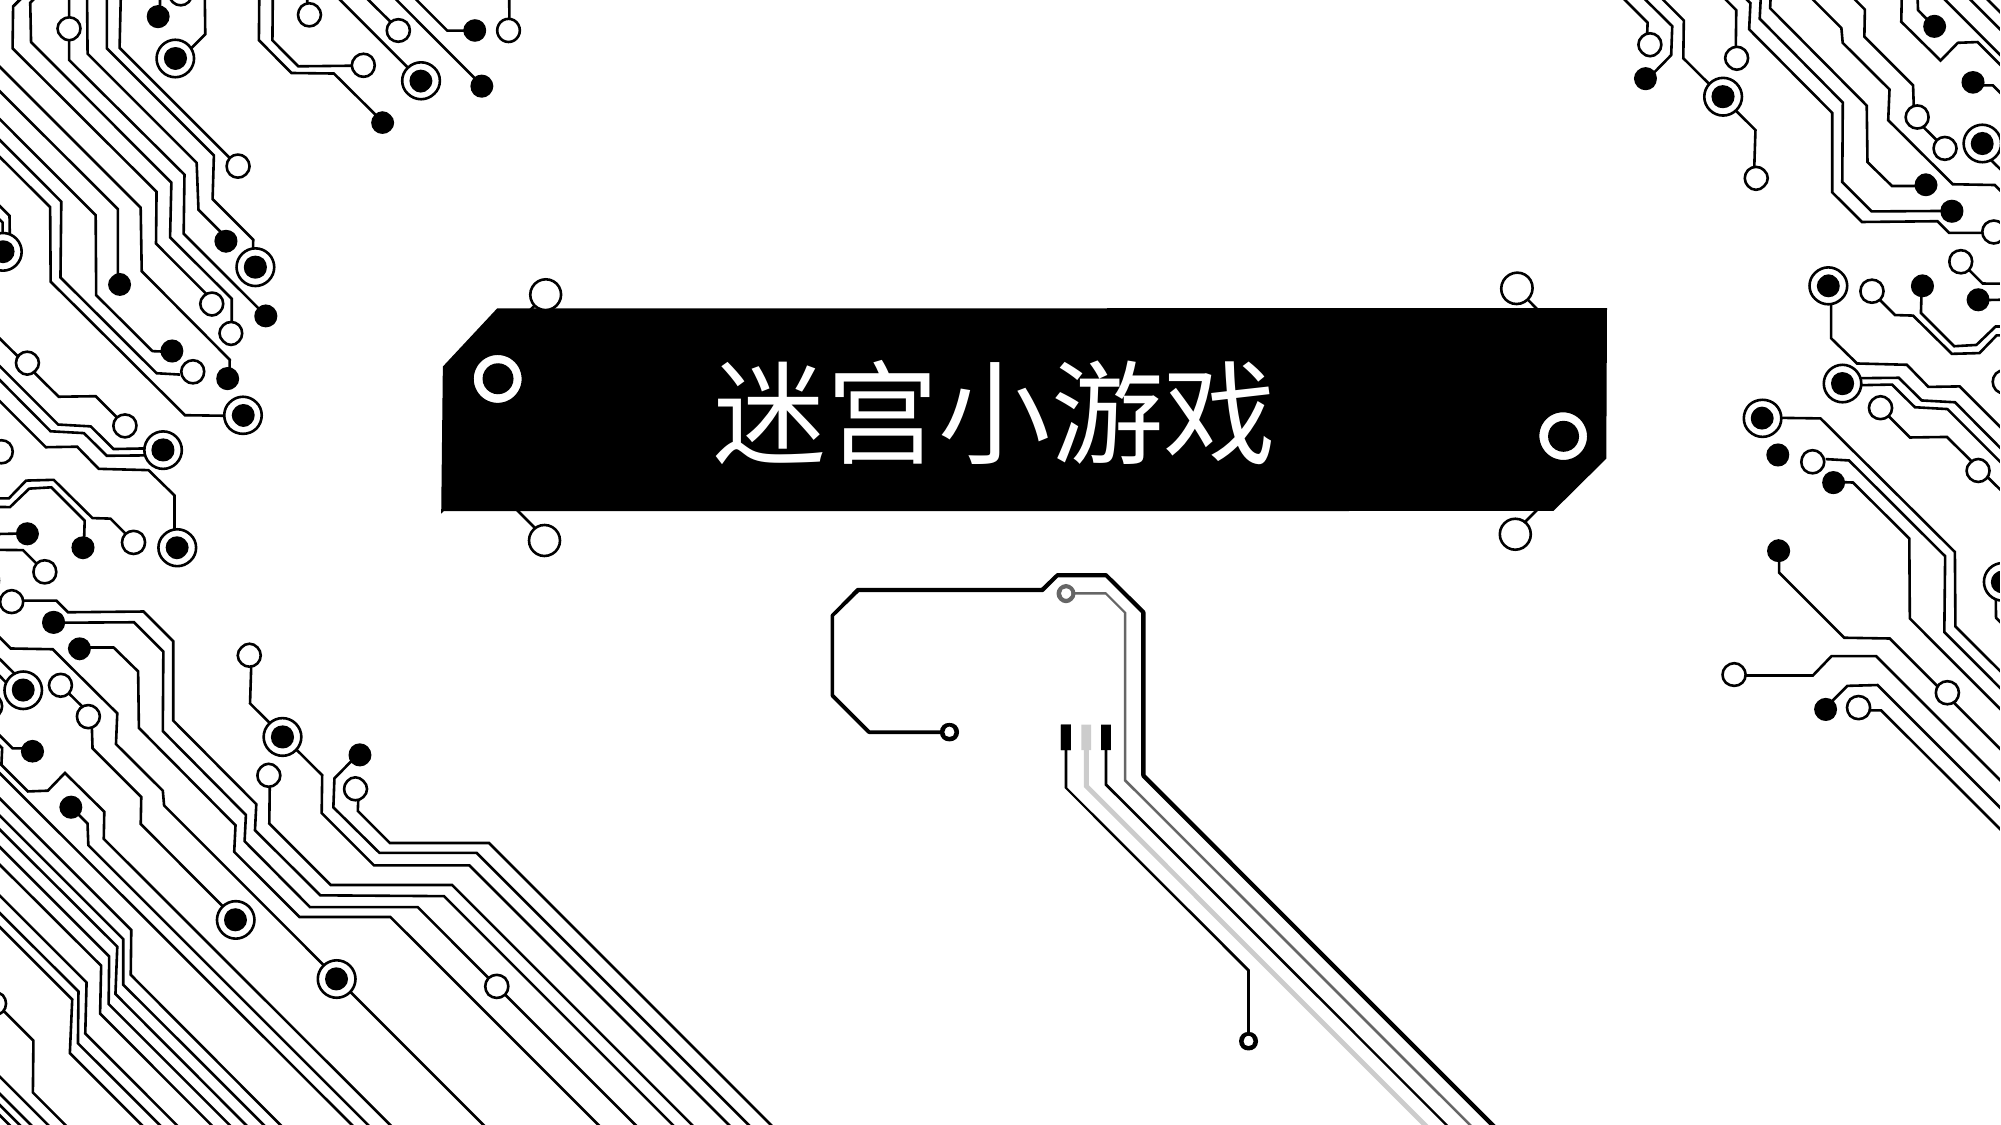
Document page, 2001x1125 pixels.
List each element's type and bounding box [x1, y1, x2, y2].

text_box [0, 0, 970, 1125]
text_box [970, 0, 2000, 1125]
text_box [830, 573, 1586, 1125]
